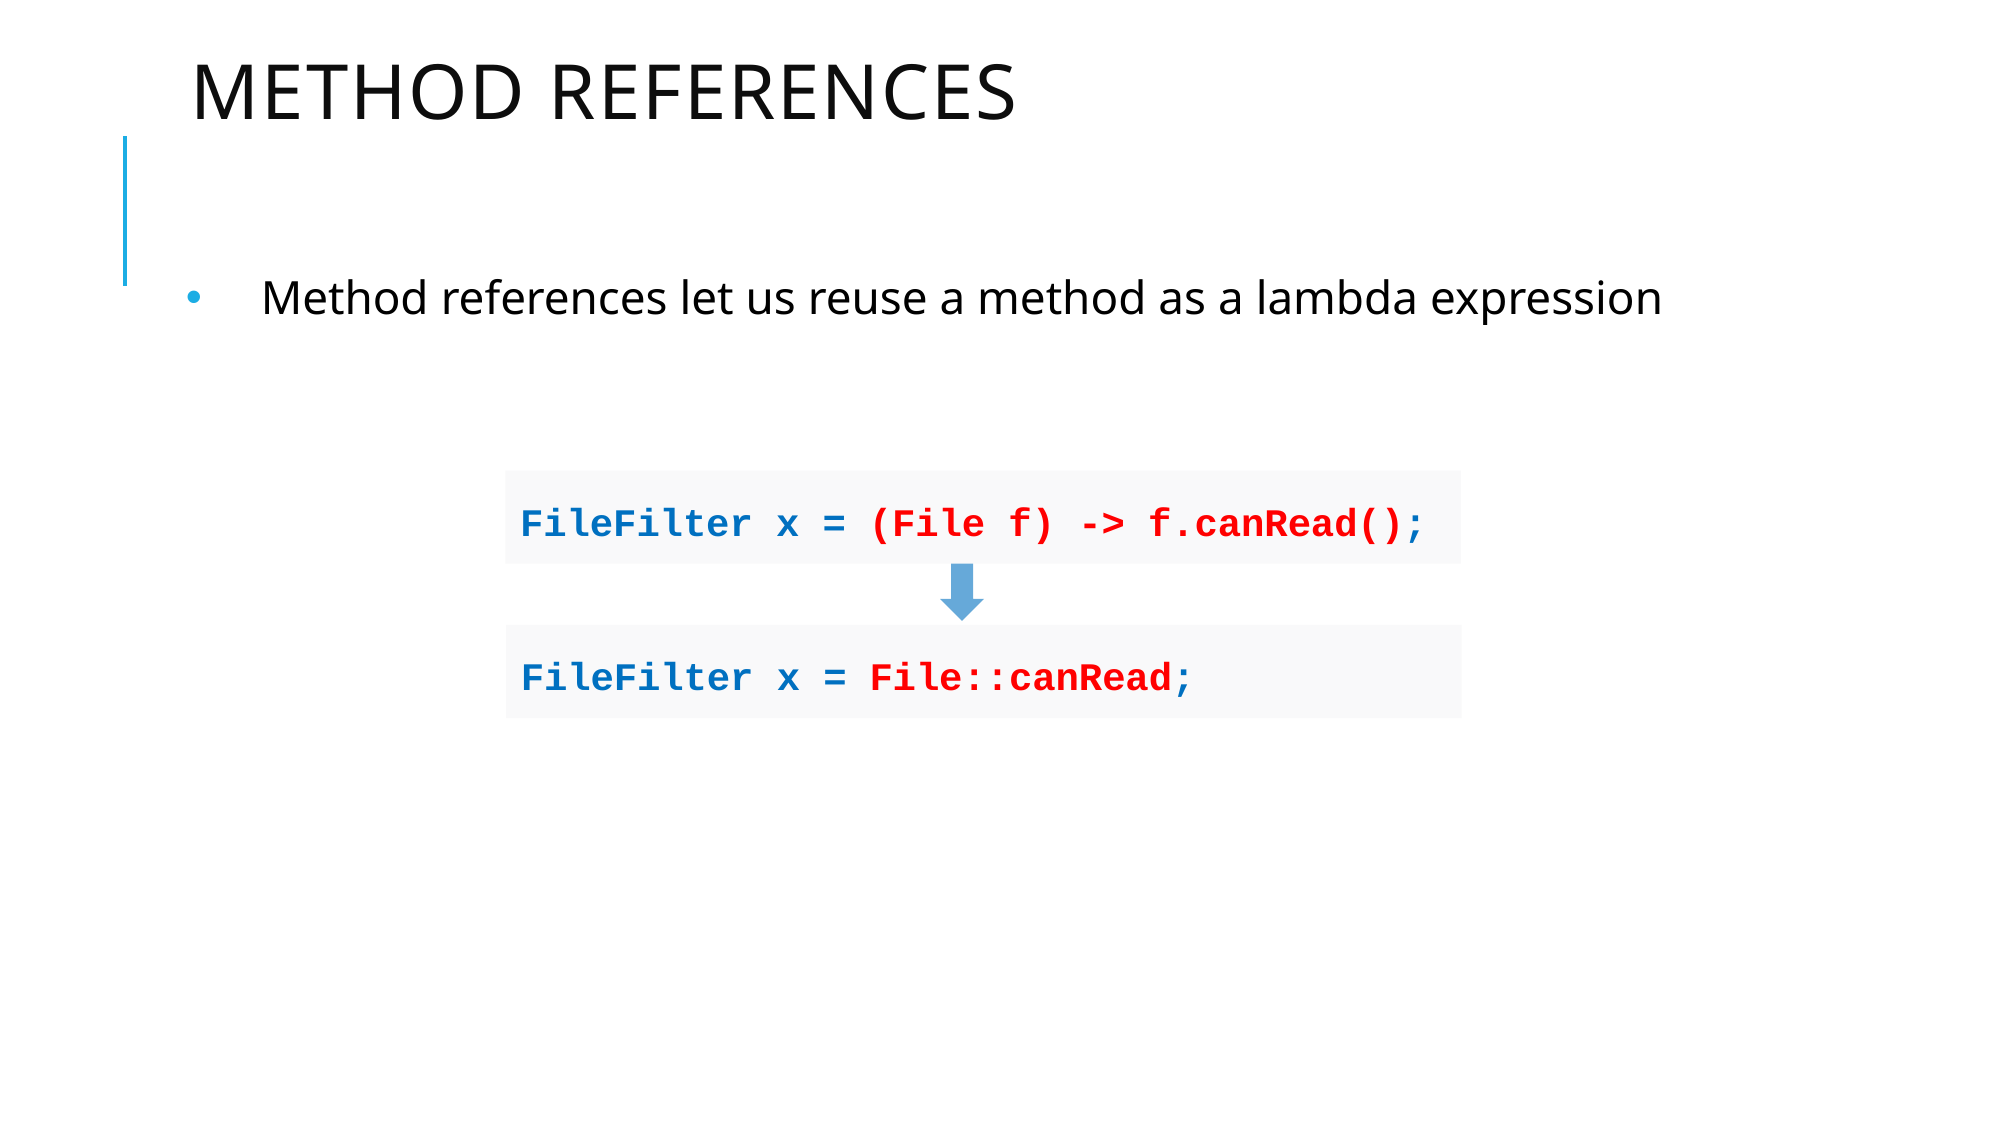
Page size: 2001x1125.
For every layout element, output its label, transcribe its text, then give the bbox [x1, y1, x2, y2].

list Method references let us reuse a method as a lambda expression [178, 267, 1979, 938]
title Method References [175, 53, 1976, 143]
text_box [938, 564, 986, 622]
text_box FileFilter x = (File f) -> f.canRead(); [505, 470, 1461, 564]
text_box FileFilter x = File::canRead; [506, 624, 1462, 719]
